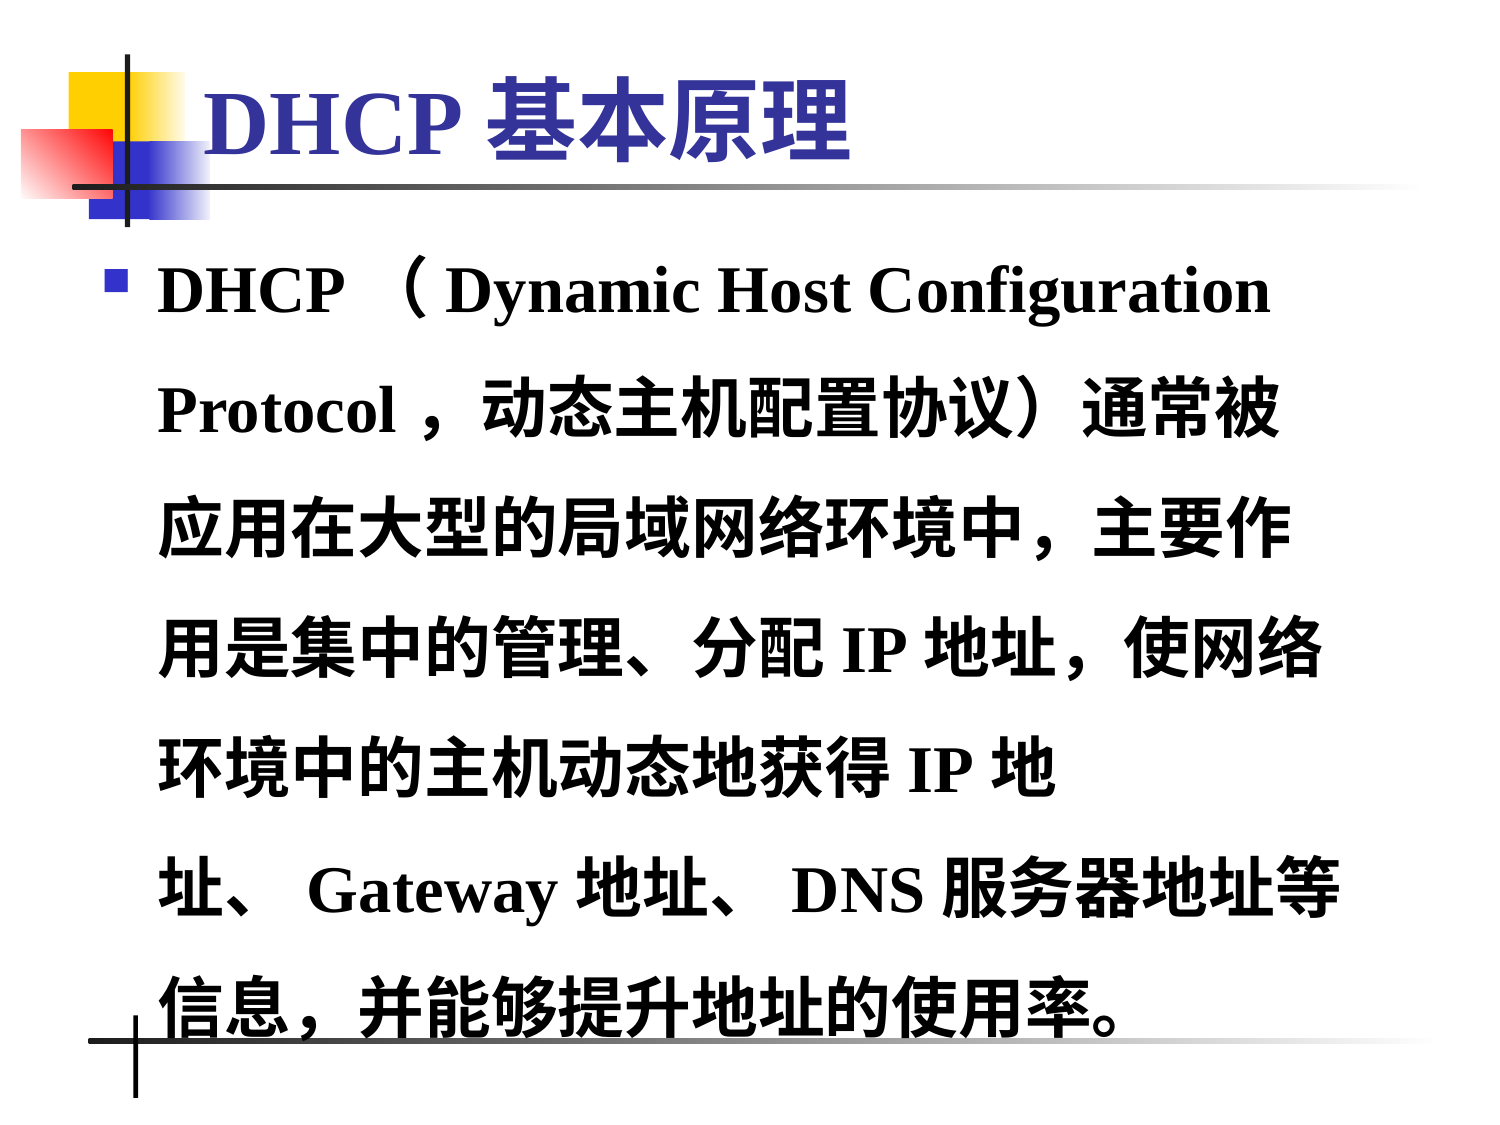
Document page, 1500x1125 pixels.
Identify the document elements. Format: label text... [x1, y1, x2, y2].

list DHCP（Dynamic Host Configuration Protocol，动态主机配置协议）通常被应用在大型的局域网络环境中，主要作用是集中的管理、分配IP地址，使网络环境中的主机动态地获得IP地址、Gateway地址、DNS服务器地址等信息，并能够提升地址的使用率。 [85, 198, 1362, 1021]
title DHCP基本原理 [188, 23, 1468, 181]
